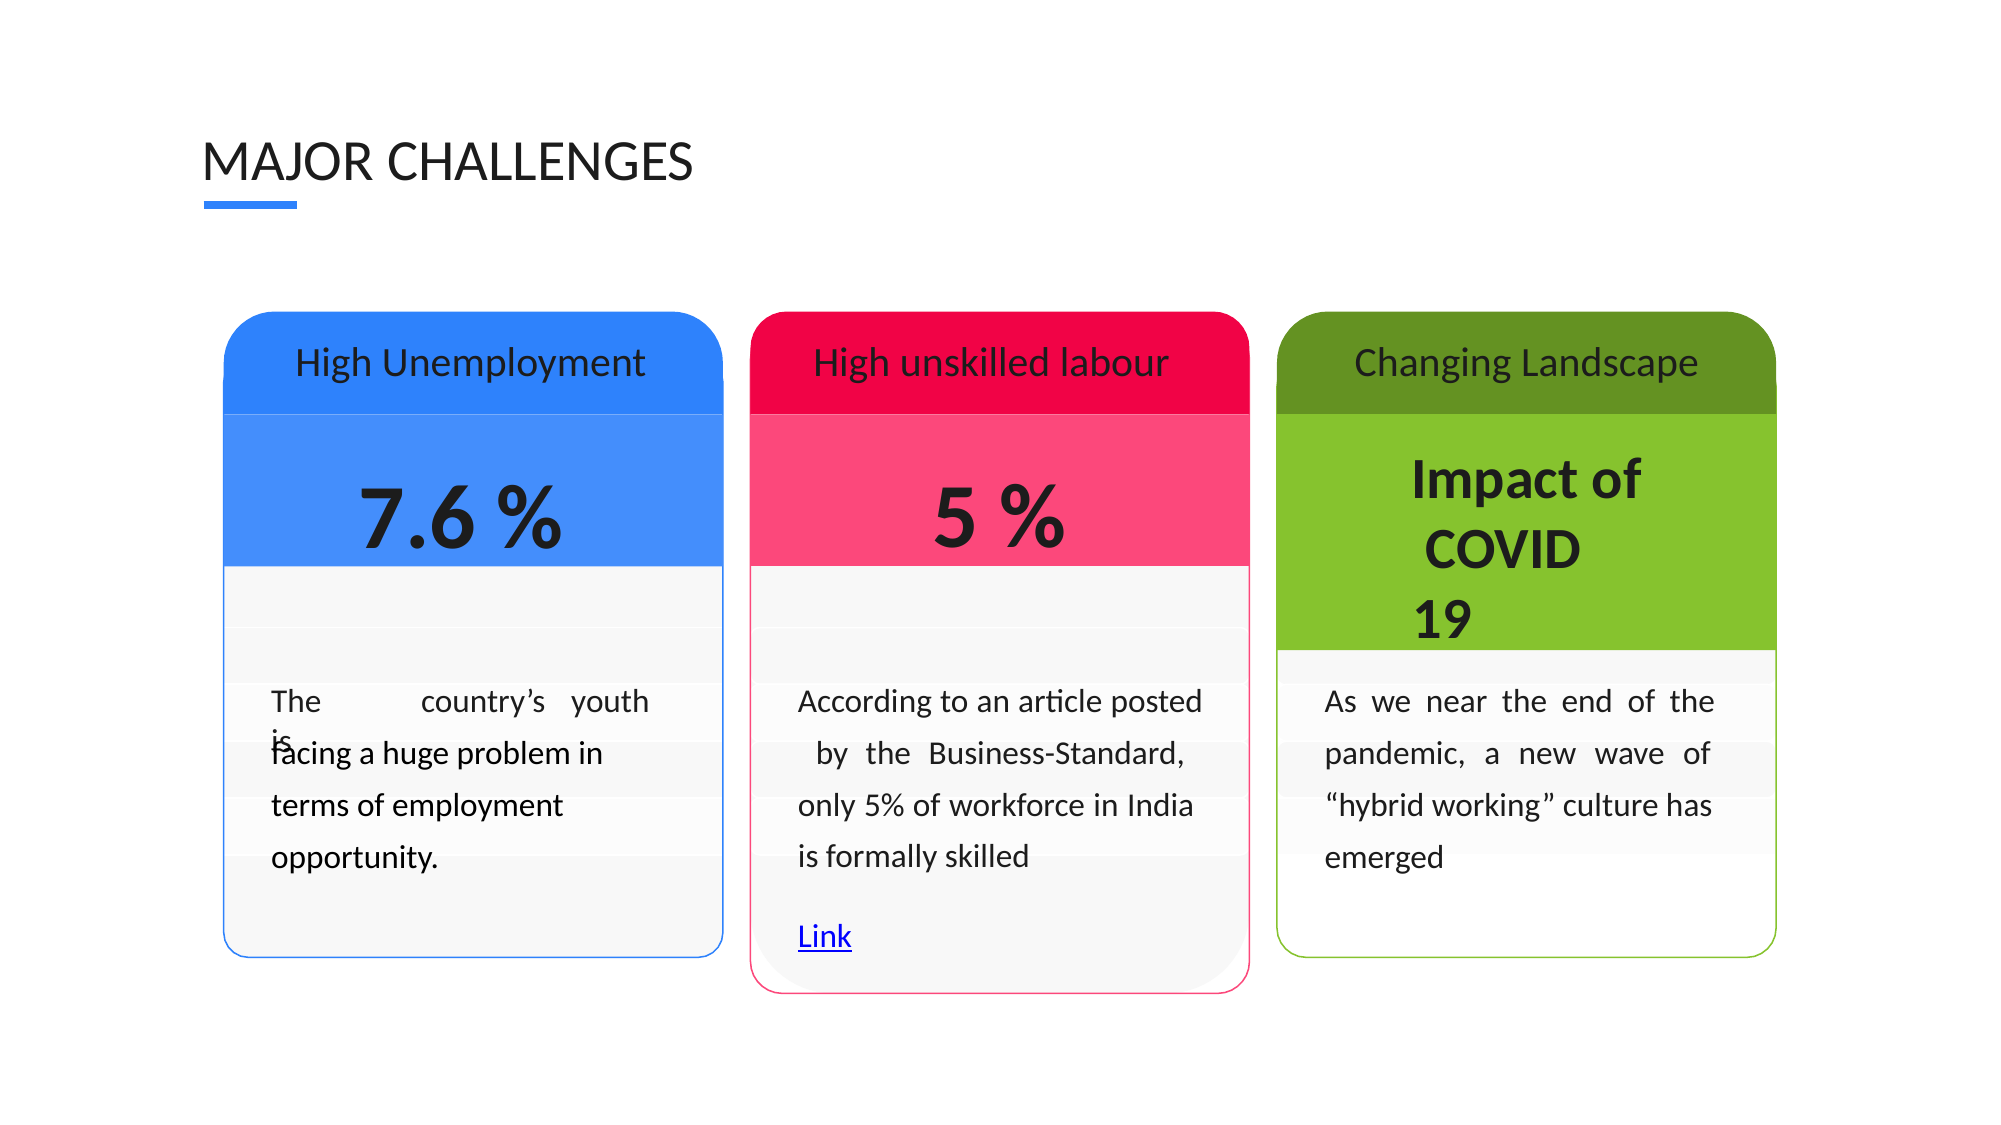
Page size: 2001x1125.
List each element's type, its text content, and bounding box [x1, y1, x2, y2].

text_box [223, 311, 724, 959]
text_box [750, 326, 1250, 994]
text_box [1276, 311, 1777, 958]
text_box MAJOR CHALLENGES [199, 120, 698, 193]
text_box [758, 311, 1242, 325]
